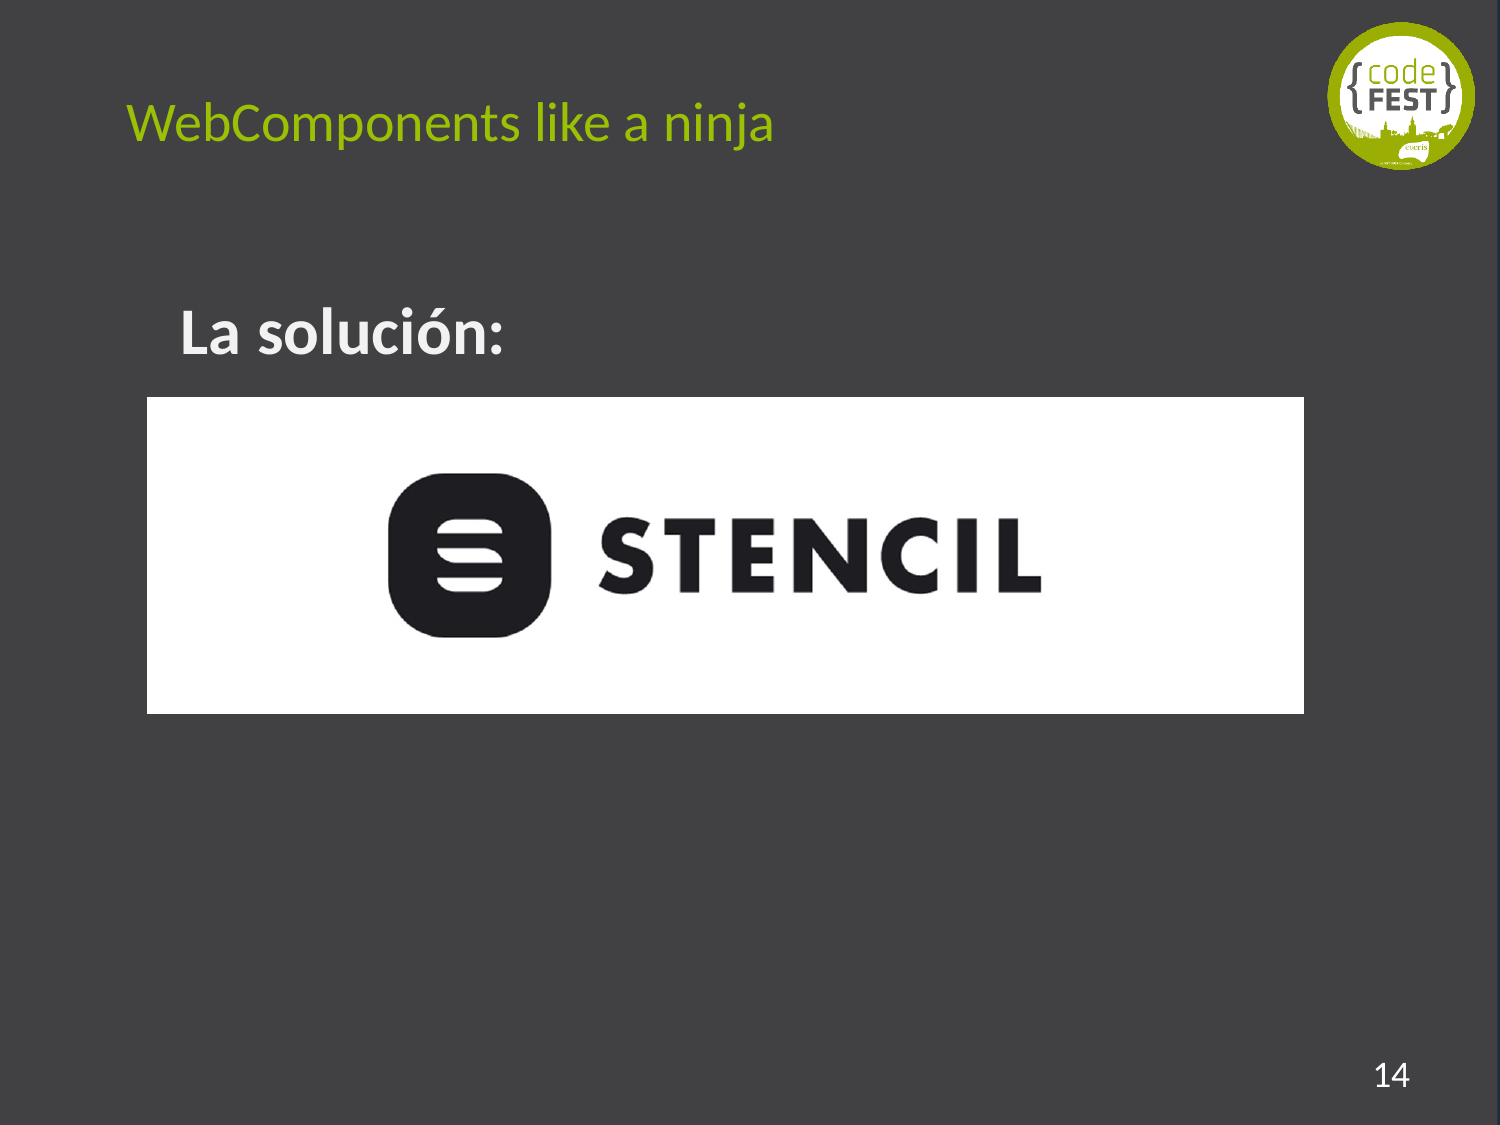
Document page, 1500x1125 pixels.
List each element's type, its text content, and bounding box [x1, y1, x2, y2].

text_box 14 [1281, 1042, 1425, 1103]
picture [147, 396, 1304, 714]
picture [1324, 19, 1478, 173]
list WebComponents like a ninja [112, 78, 1069, 161]
text_box La solución: [137, 280, 1450, 1012]
text_box [112, 255, 1425, 941]
